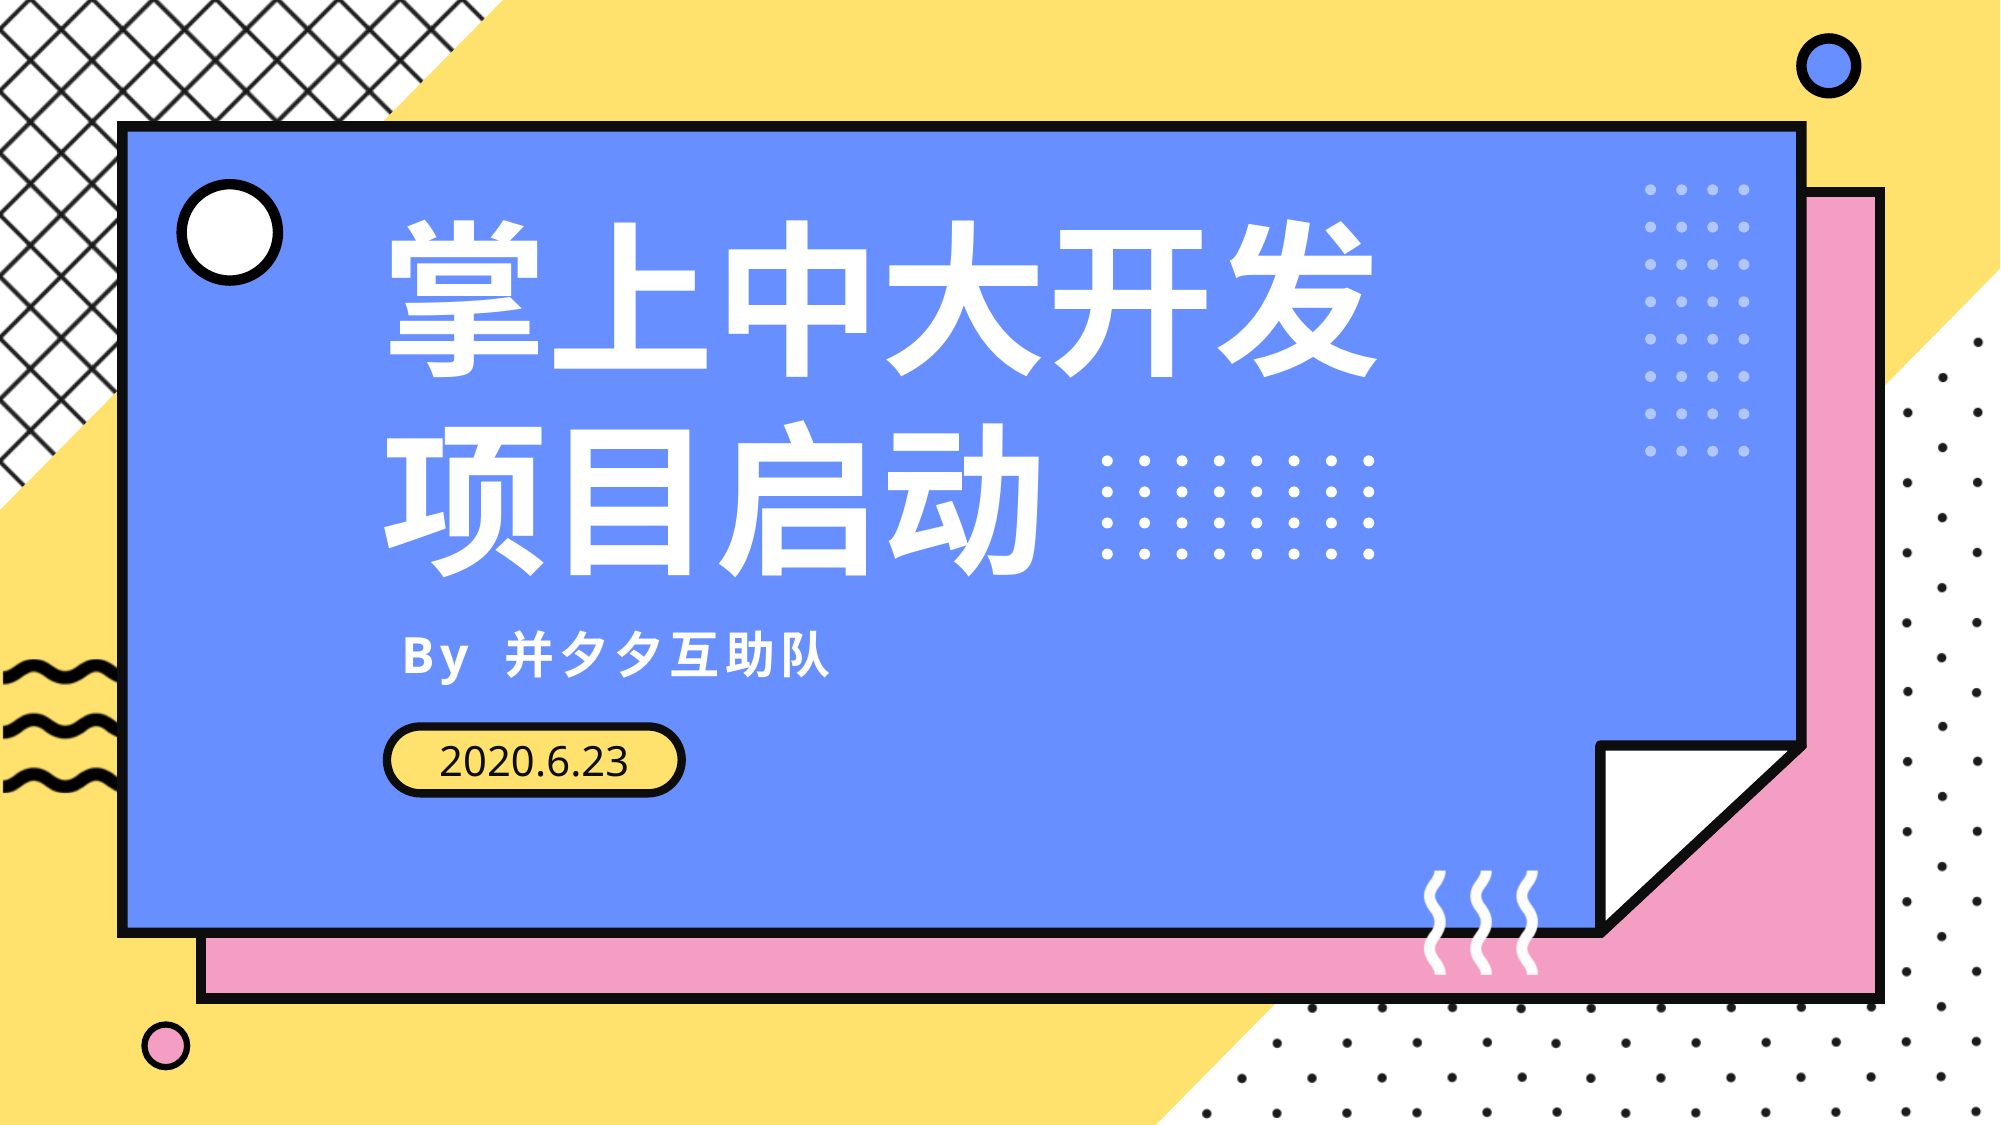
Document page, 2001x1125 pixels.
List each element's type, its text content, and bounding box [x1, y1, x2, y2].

text_box 掌上中大开发 项目启动 [366, 188, 1397, 803]
text_box 2020.6.23 [385, 725, 683, 795]
picture [0, 571, 117, 876]
picture [0, 0, 501, 508]
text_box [1101, 455, 1375, 560]
picture [1157, 270, 2000, 1125]
text_box By 并夕夕互助队 [386, 615, 1570, 691]
